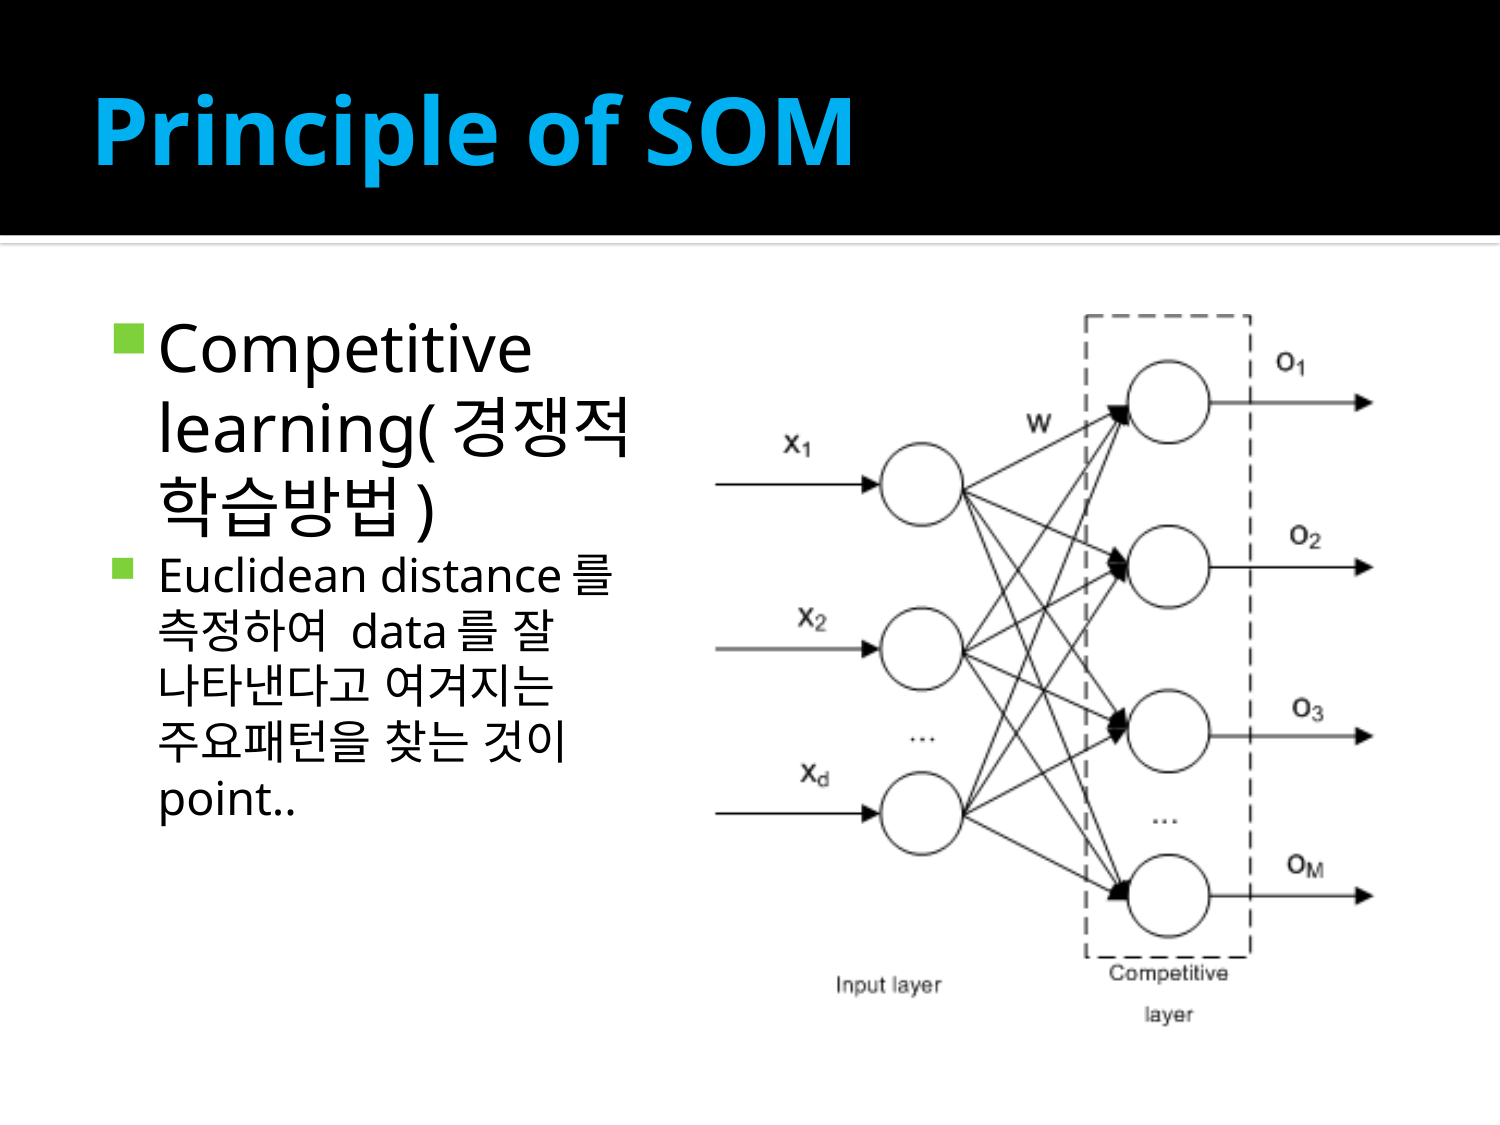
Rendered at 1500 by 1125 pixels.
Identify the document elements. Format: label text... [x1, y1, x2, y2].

list Competitive learning(경쟁적 학습방법) Euclidean distance를 측정하여 data를 잘 나타낸다고 여겨지는 주요패턴을 찾는 것이 point.. [75, 291, 656, 906]
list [714, 314, 1377, 1031]
title Principle of SOM [75, 24, 1425, 231]
